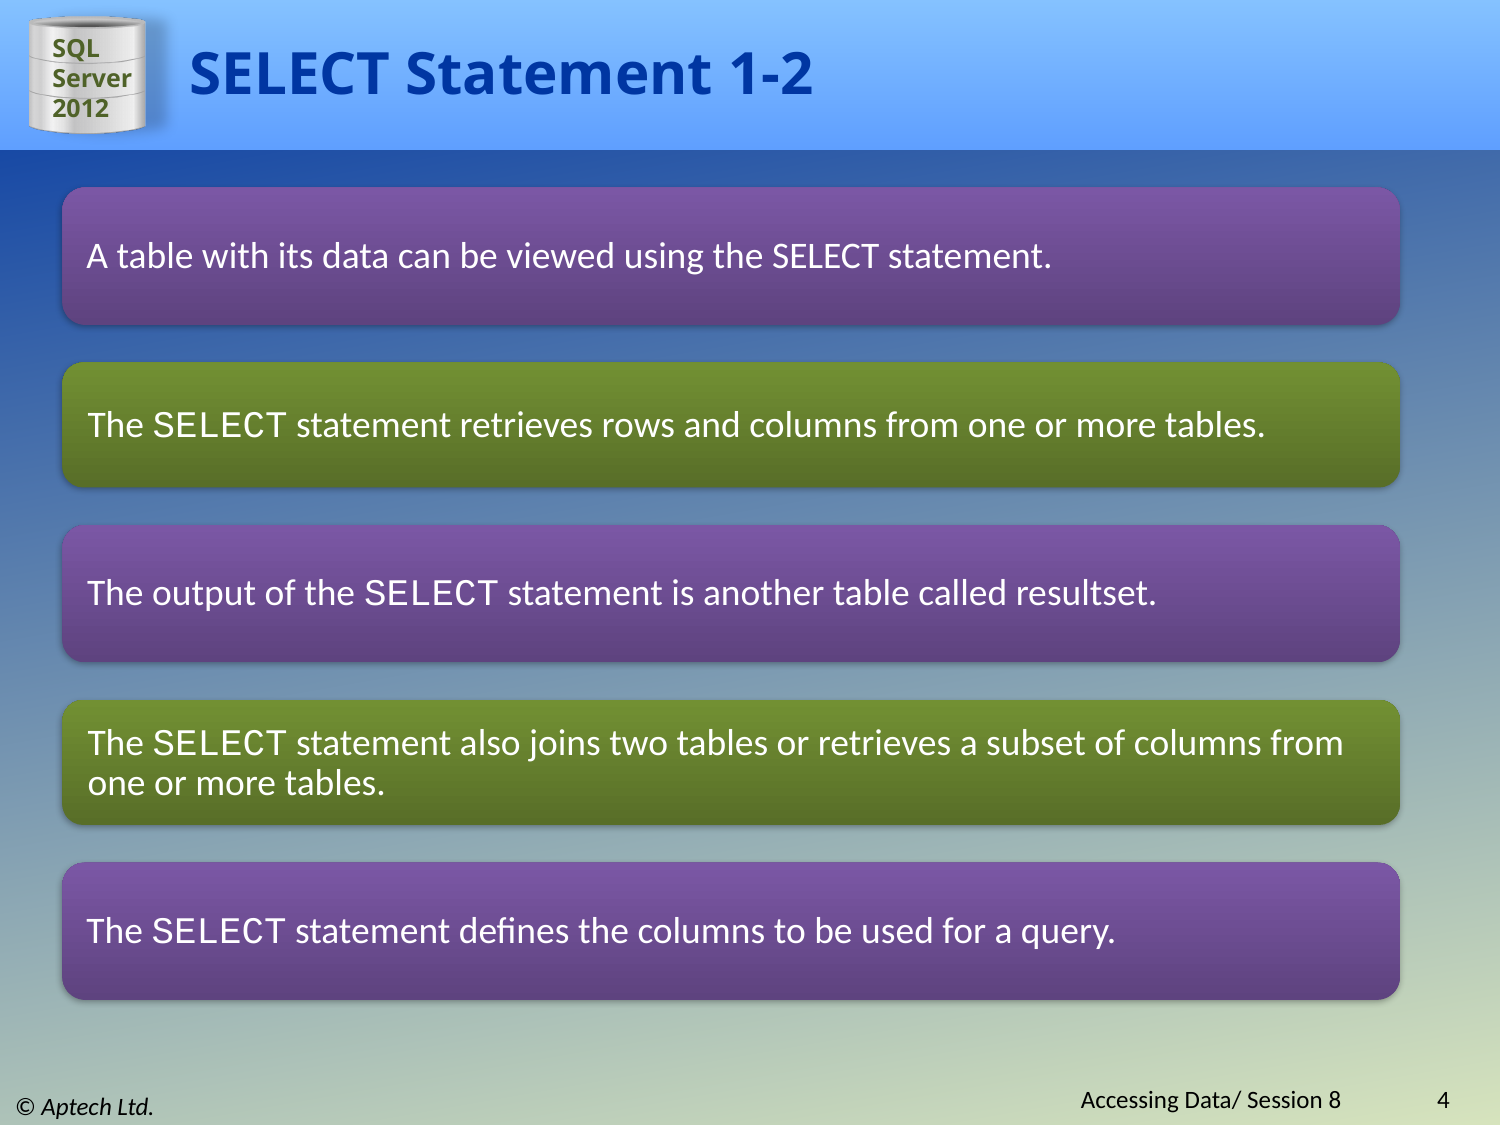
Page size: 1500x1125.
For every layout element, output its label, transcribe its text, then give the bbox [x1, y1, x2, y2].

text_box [62, 524, 1401, 663]
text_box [62, 362, 1401, 488]
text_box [62, 699, 1401, 826]
footer Accessing Data/ Session 8 [375, 1084, 1363, 1113]
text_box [62, 187, 1401, 326]
picture [24, 0, 150, 150]
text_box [62, 862, 1401, 1001]
title SELECT Statement 1-2 [174, 37, 1426, 106]
slide_number 4 [1363, 1084, 1465, 1113]
